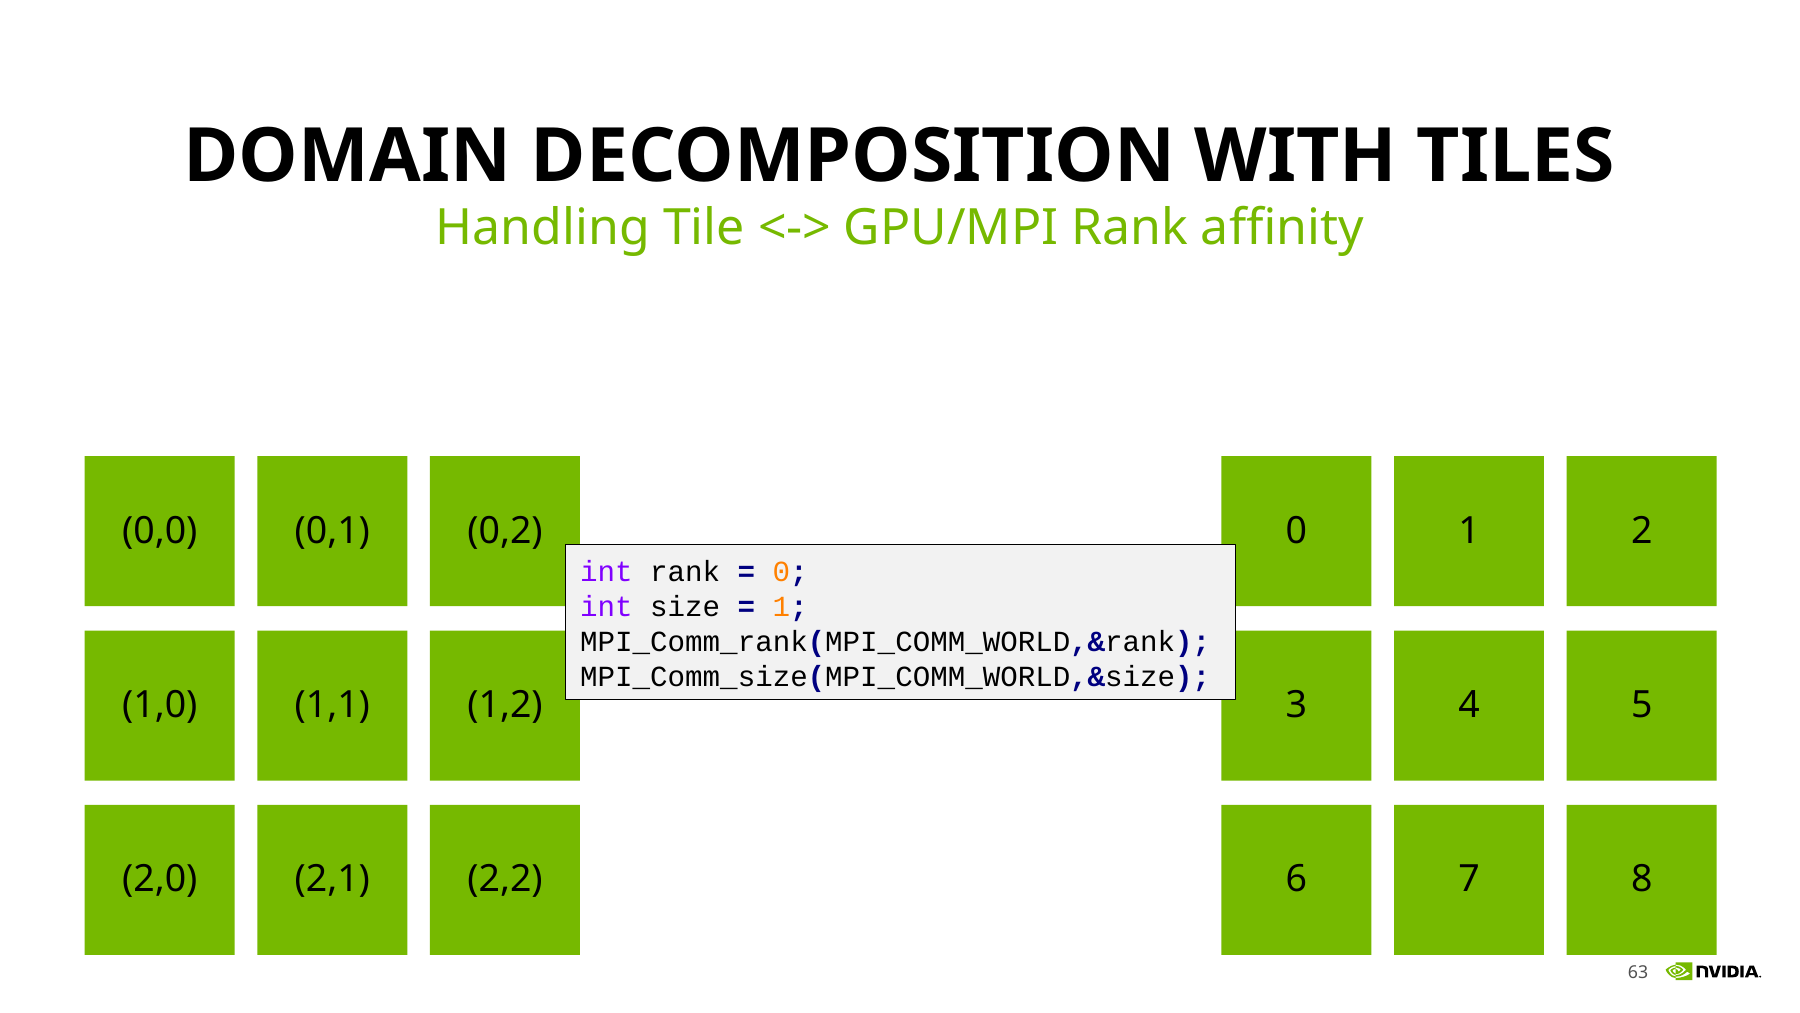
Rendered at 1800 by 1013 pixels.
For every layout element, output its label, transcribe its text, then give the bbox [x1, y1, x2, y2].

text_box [1221, 455, 1717, 956]
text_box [103, 502, 562, 909]
list Handling Tile <-> GPU/MPI Rank affinity [81, 193, 1719, 281]
text_box int rank = 0; int size = 1; MPI_Comm_rank(MPI_COMM_WORLD,&rank); MPI_Comm_size(MPI_COMM_WORLD,&size); [586, 543, 1216, 701]
title Domain Decomposition with Tiles [81, 108, 1719, 193]
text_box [1271, 502, 1668, 909]
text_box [84, 455, 581, 956]
